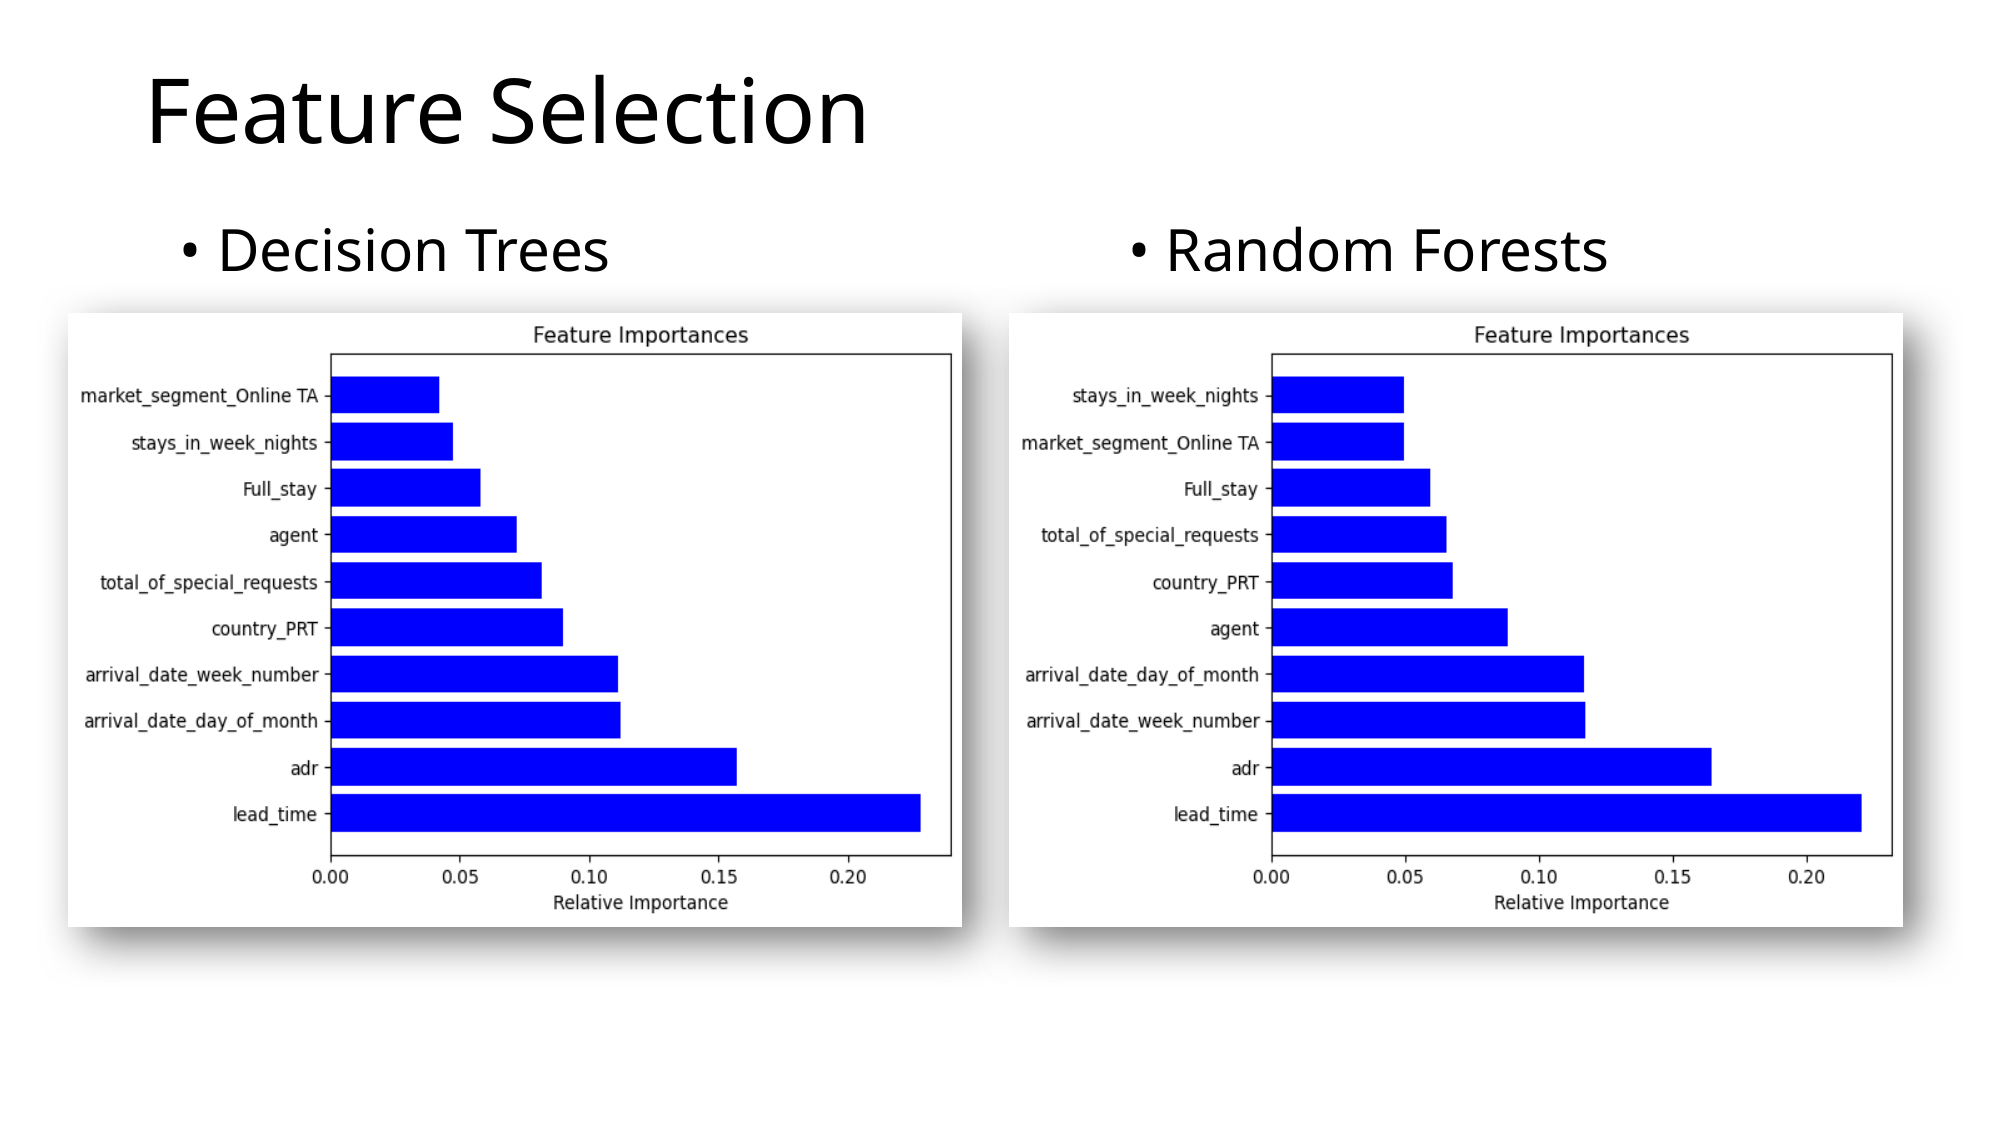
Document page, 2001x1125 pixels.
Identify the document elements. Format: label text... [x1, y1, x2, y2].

title Feature Selection [136, 59, 1863, 278]
picture [1009, 313, 1903, 928]
list Decision Trees [171, 212, 1023, 310]
list Random Forests [1120, 212, 1972, 928]
picture [68, 313, 962, 928]
